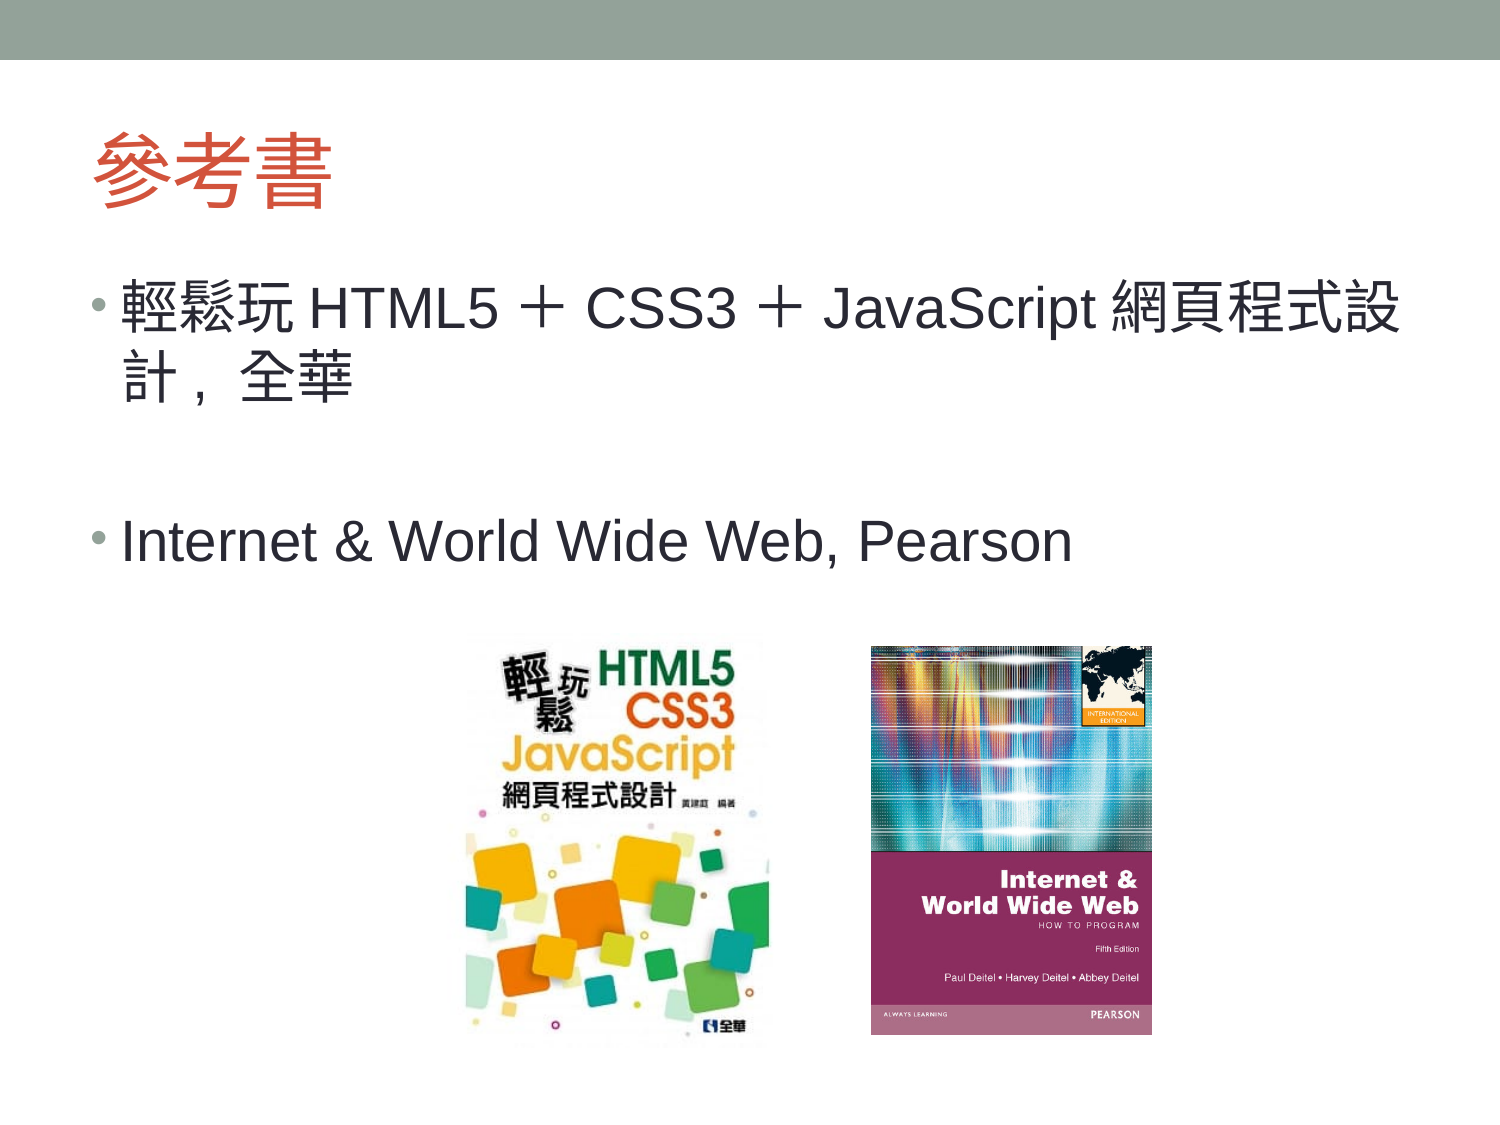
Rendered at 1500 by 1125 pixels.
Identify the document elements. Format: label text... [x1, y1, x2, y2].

list 輕鬆玩HTML5＋CSS3＋JavaScript網頁程式設計, 全華 Internet & World Wide Web, Pearson [75, 262, 1425, 1063]
picture [410, 633, 825, 1048]
picture [871, 645, 1152, 1035]
title 參考書 [75, 87, 1425, 250]
